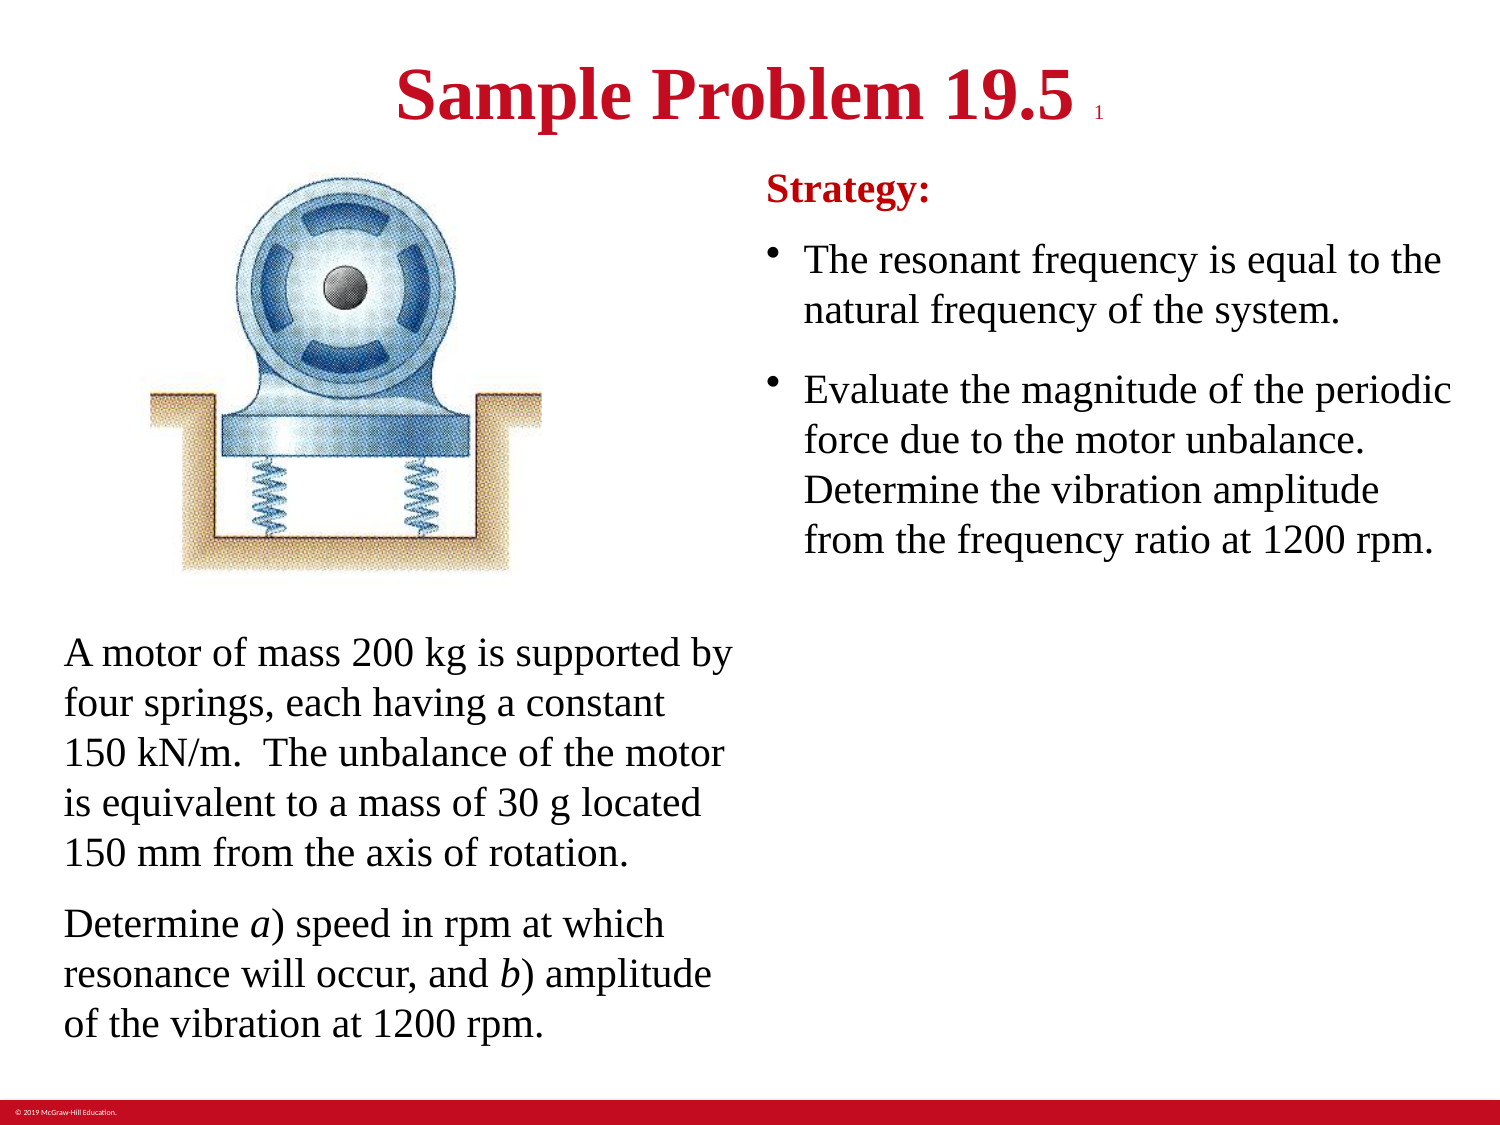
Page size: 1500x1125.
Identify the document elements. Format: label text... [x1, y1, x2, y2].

text_box Evaluate the magnitude of the periodic force due to the motor unbalance. Determine the vibration amplitude from the frequency ratio at 1200 rpm. [751, 354, 1484, 570]
text_box A motor of mass 200 kg is supported by four springs, each having a constant 150 kN/m. The unbalance of the motor is equivalent to a mass of 30 g located 150 mm from the axis of rotation. Determine a) speed in rpm at which resonance will occur, and b) amplitude of the vibration at 1200 rpm. [48, 617, 760, 1054]
picture [140, 162, 564, 586]
text_box Strategy: The resonant frequency is equal to the natural frequency of the system. [751, 153, 1500, 340]
title Sample Problem 19.5 1 [75, 37, 1425, 148]
